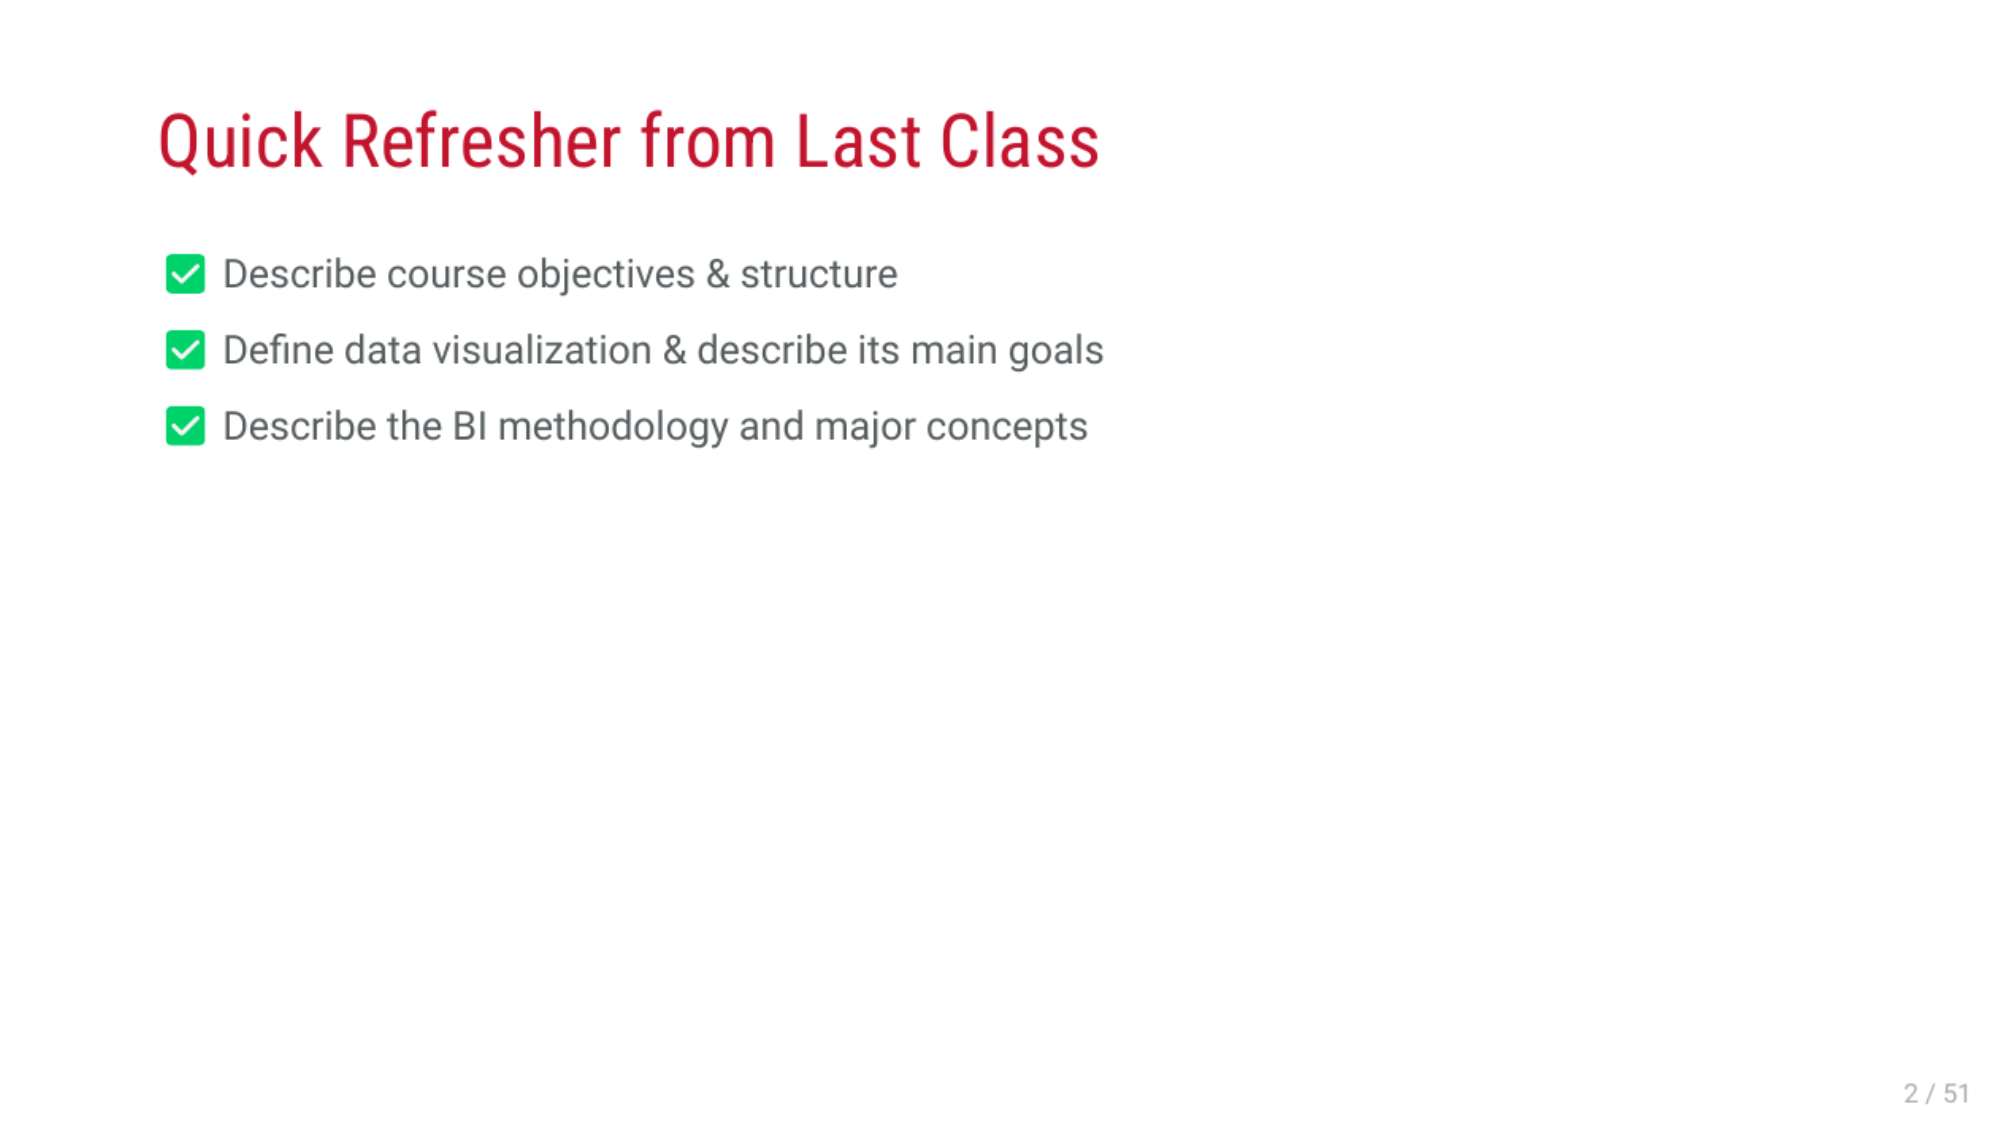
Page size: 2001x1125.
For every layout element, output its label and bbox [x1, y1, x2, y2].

list [0, 0, 2000, 1125]
